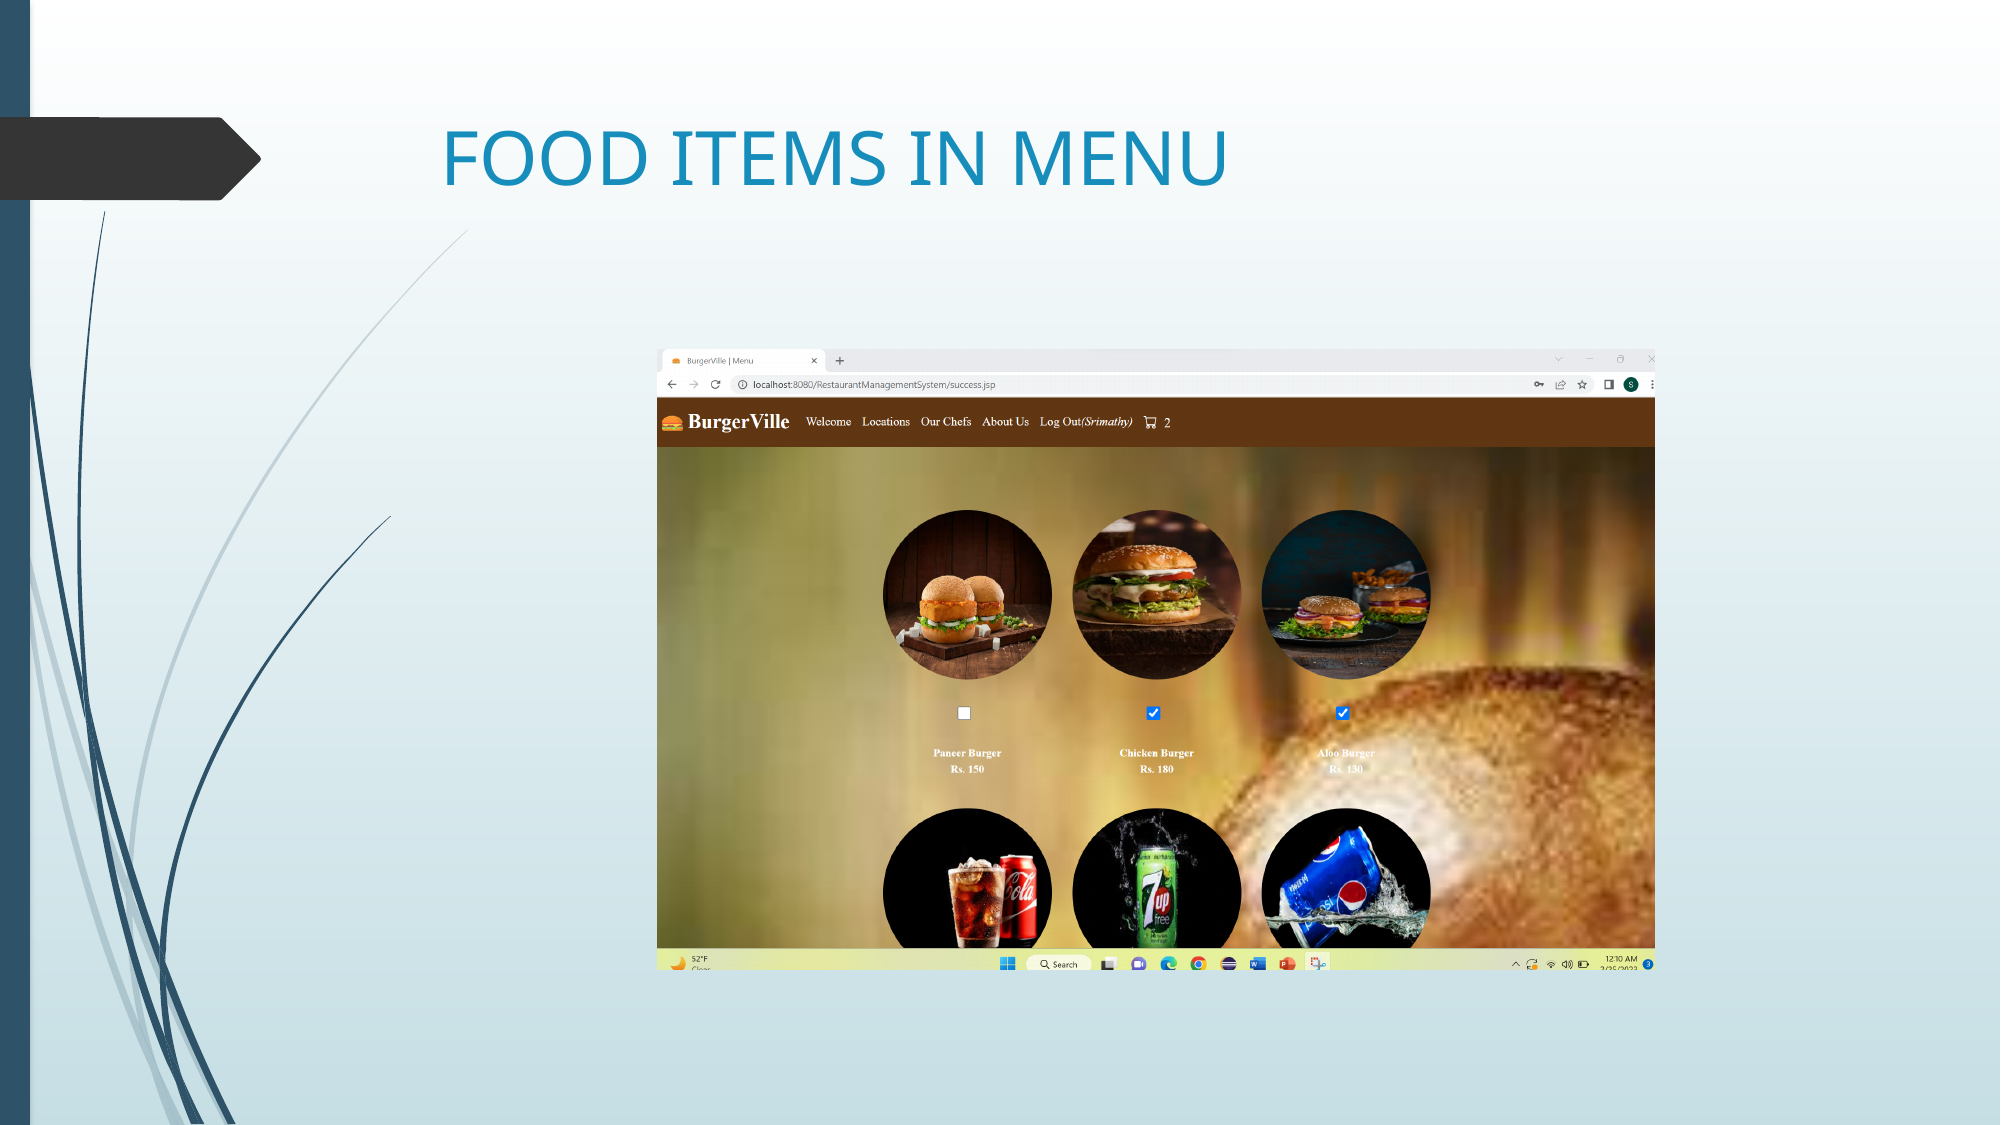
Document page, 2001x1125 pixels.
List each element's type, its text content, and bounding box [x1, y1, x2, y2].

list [657, 349, 1655, 971]
title FOOD ITEMS IN MENU [425, 102, 1888, 313]
